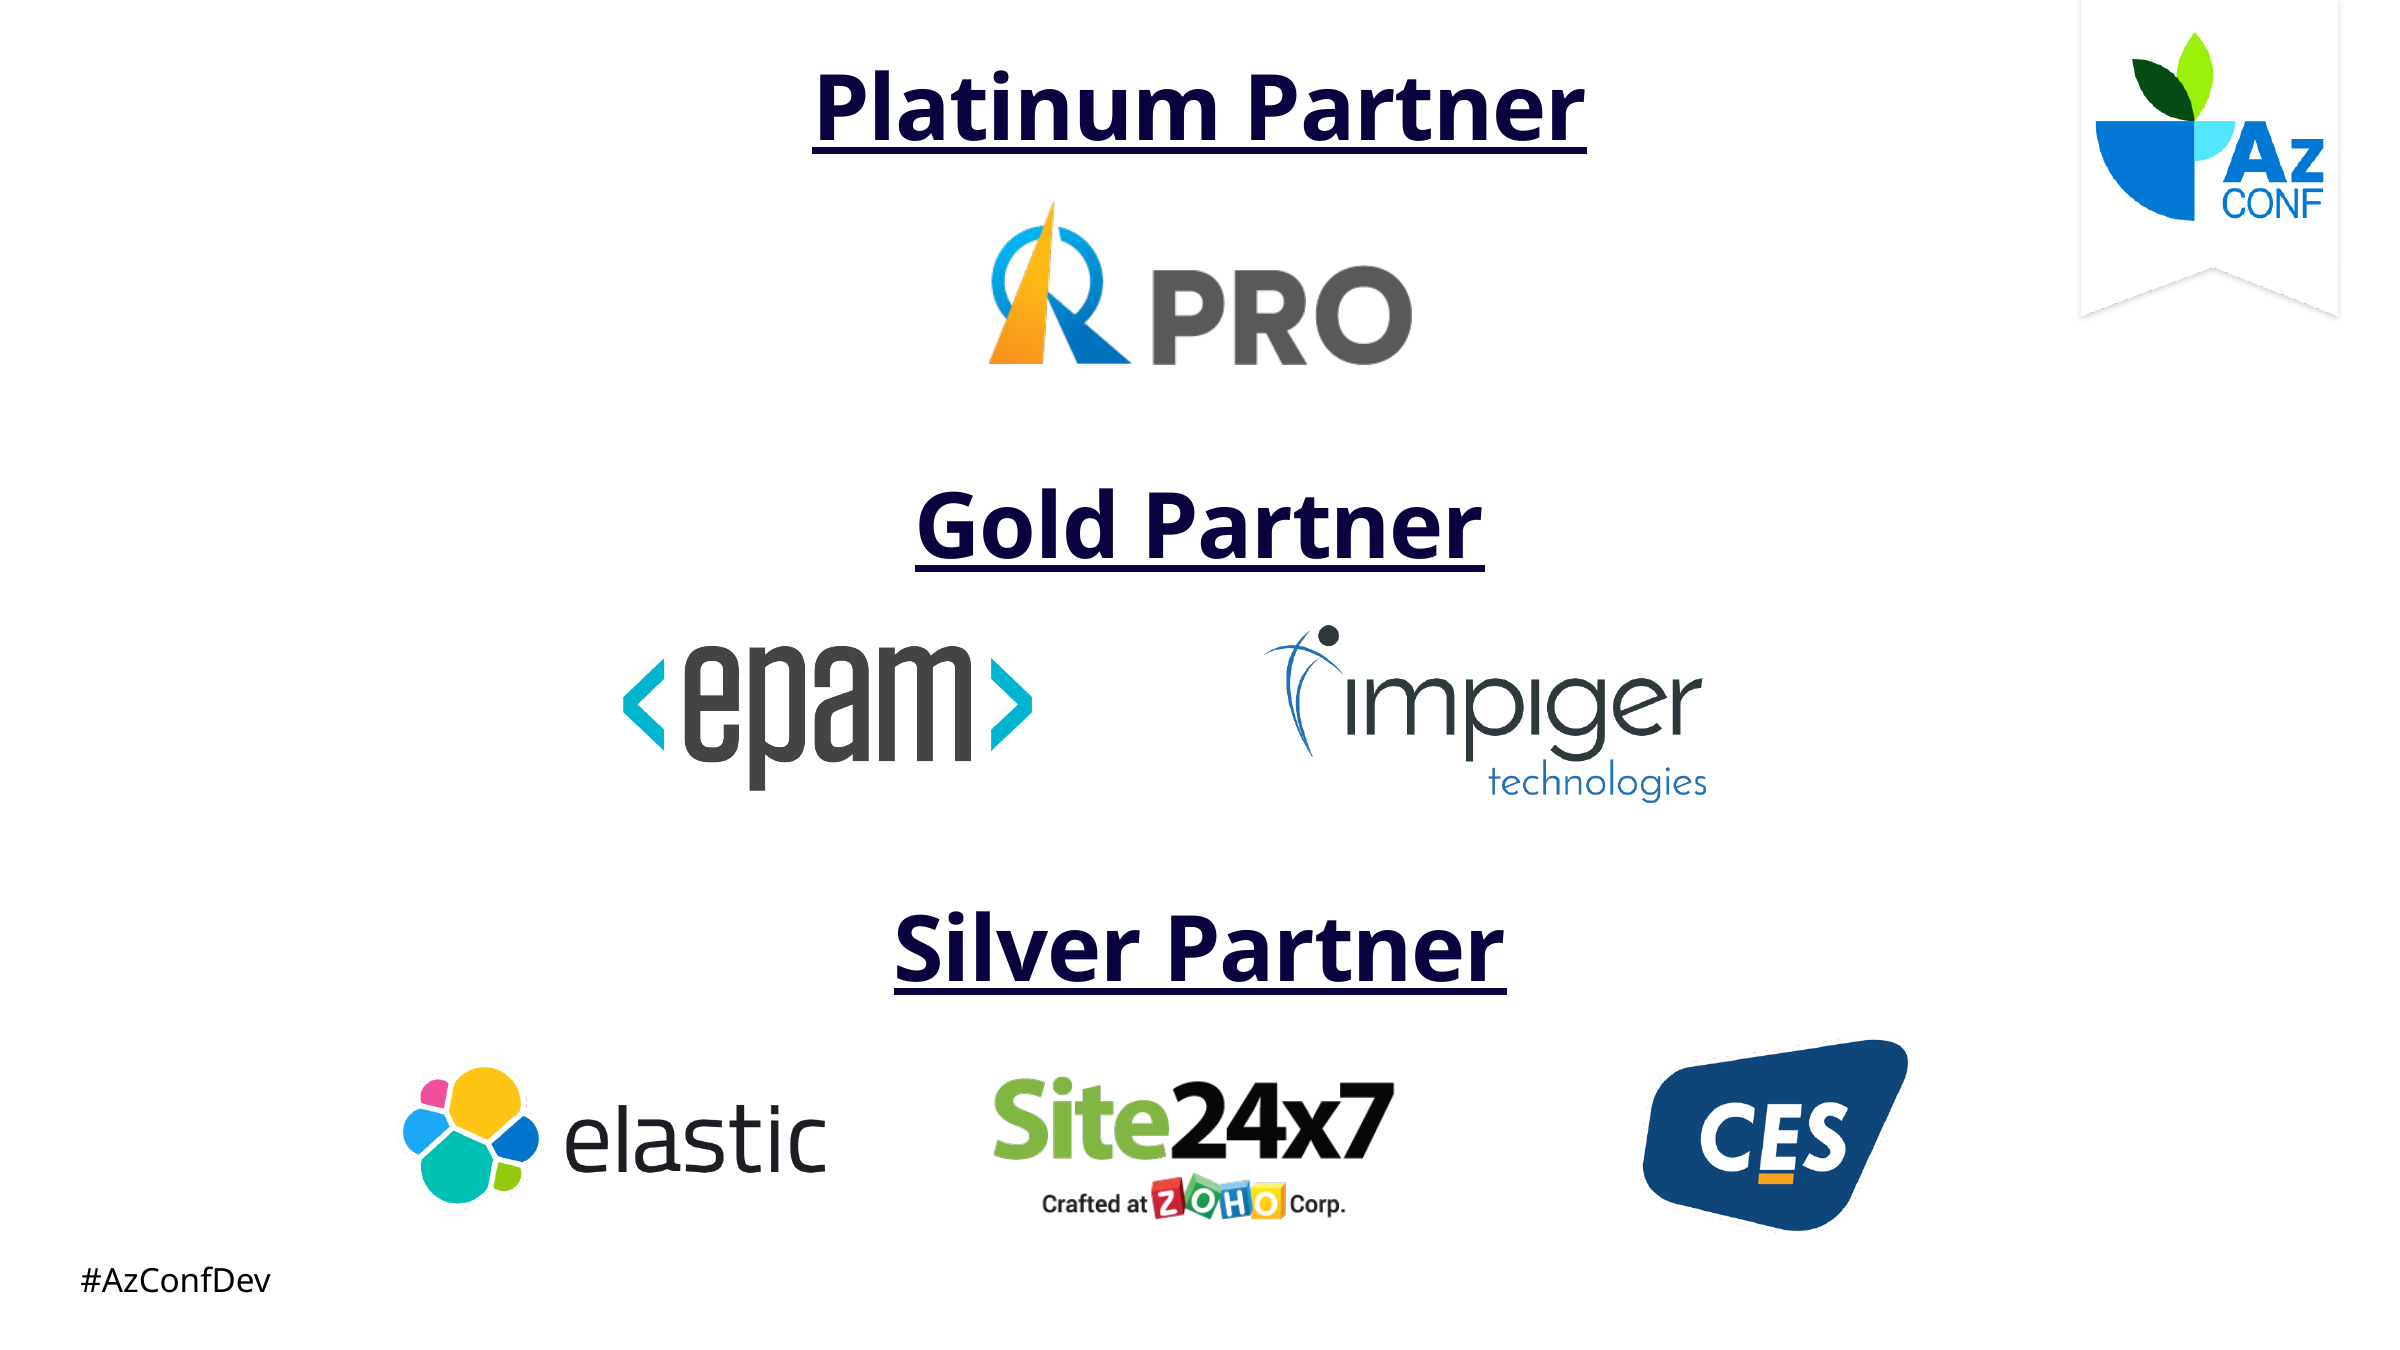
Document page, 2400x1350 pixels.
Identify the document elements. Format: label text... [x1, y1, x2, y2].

picture [2073, 0, 2346, 326]
text_box Platinum Partner [797, 41, 1603, 167]
text_box Gold Partner [900, 459, 1500, 584]
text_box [553, 609, 1759, 814]
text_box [918, 1009, 1468, 1261]
text_box Silver Partner [878, 881, 1522, 1007]
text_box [1500, 1035, 2049, 1235]
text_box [336, 1035, 886, 1235]
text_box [921, 190, 1471, 391]
